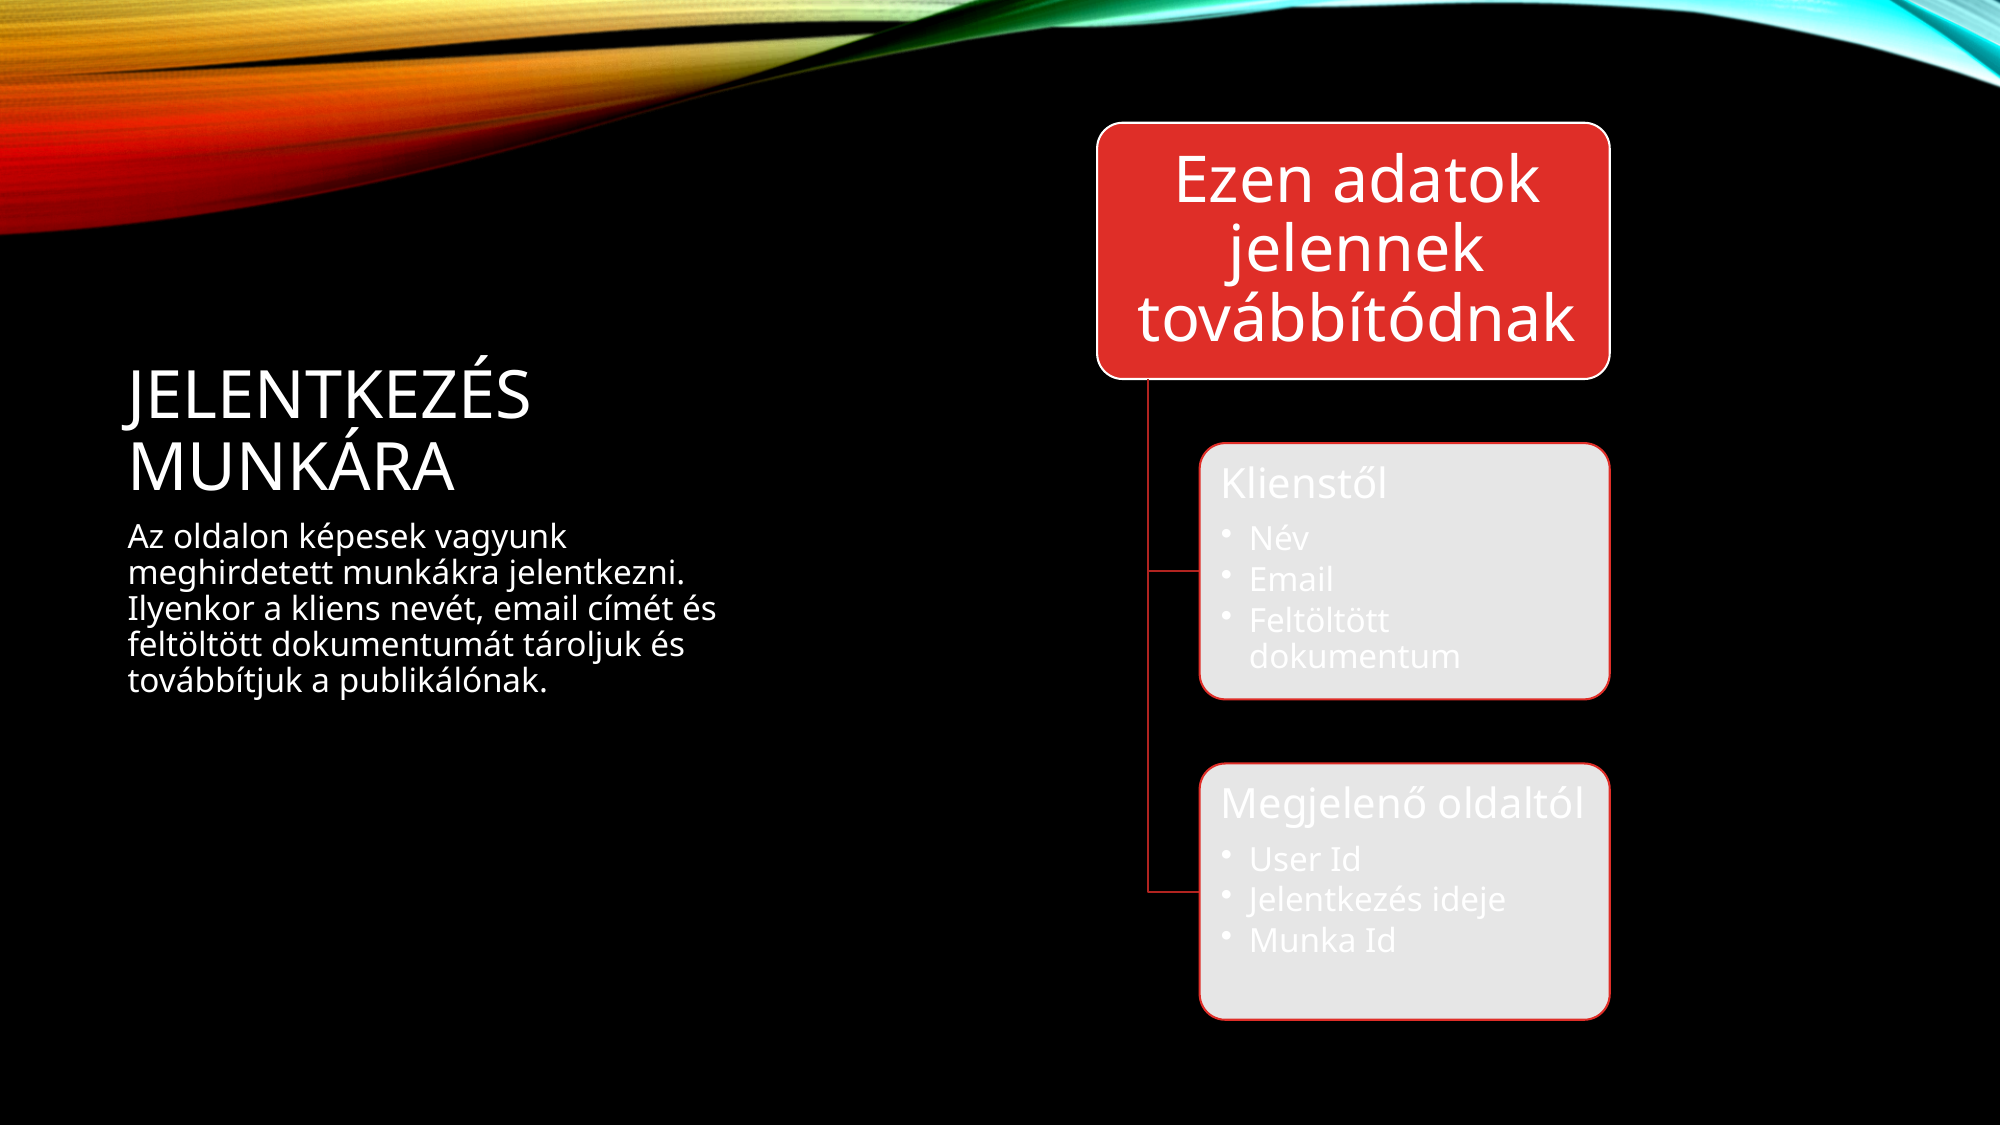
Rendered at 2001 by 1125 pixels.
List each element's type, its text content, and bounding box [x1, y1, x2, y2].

title Jelentkezés munkára [112, 249, 788, 512]
list Az oldalon képesek vagyunk meghirdetett munkákra jelentkezni. Ilyenkor a kliens nevét, email címét és feltöltött dokumentumát tároljuk és továbbítjuk a publikálónak. [112, 512, 788, 1021]
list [819, 122, 1888, 1021]
picture [0, 0, 2000, 237]
